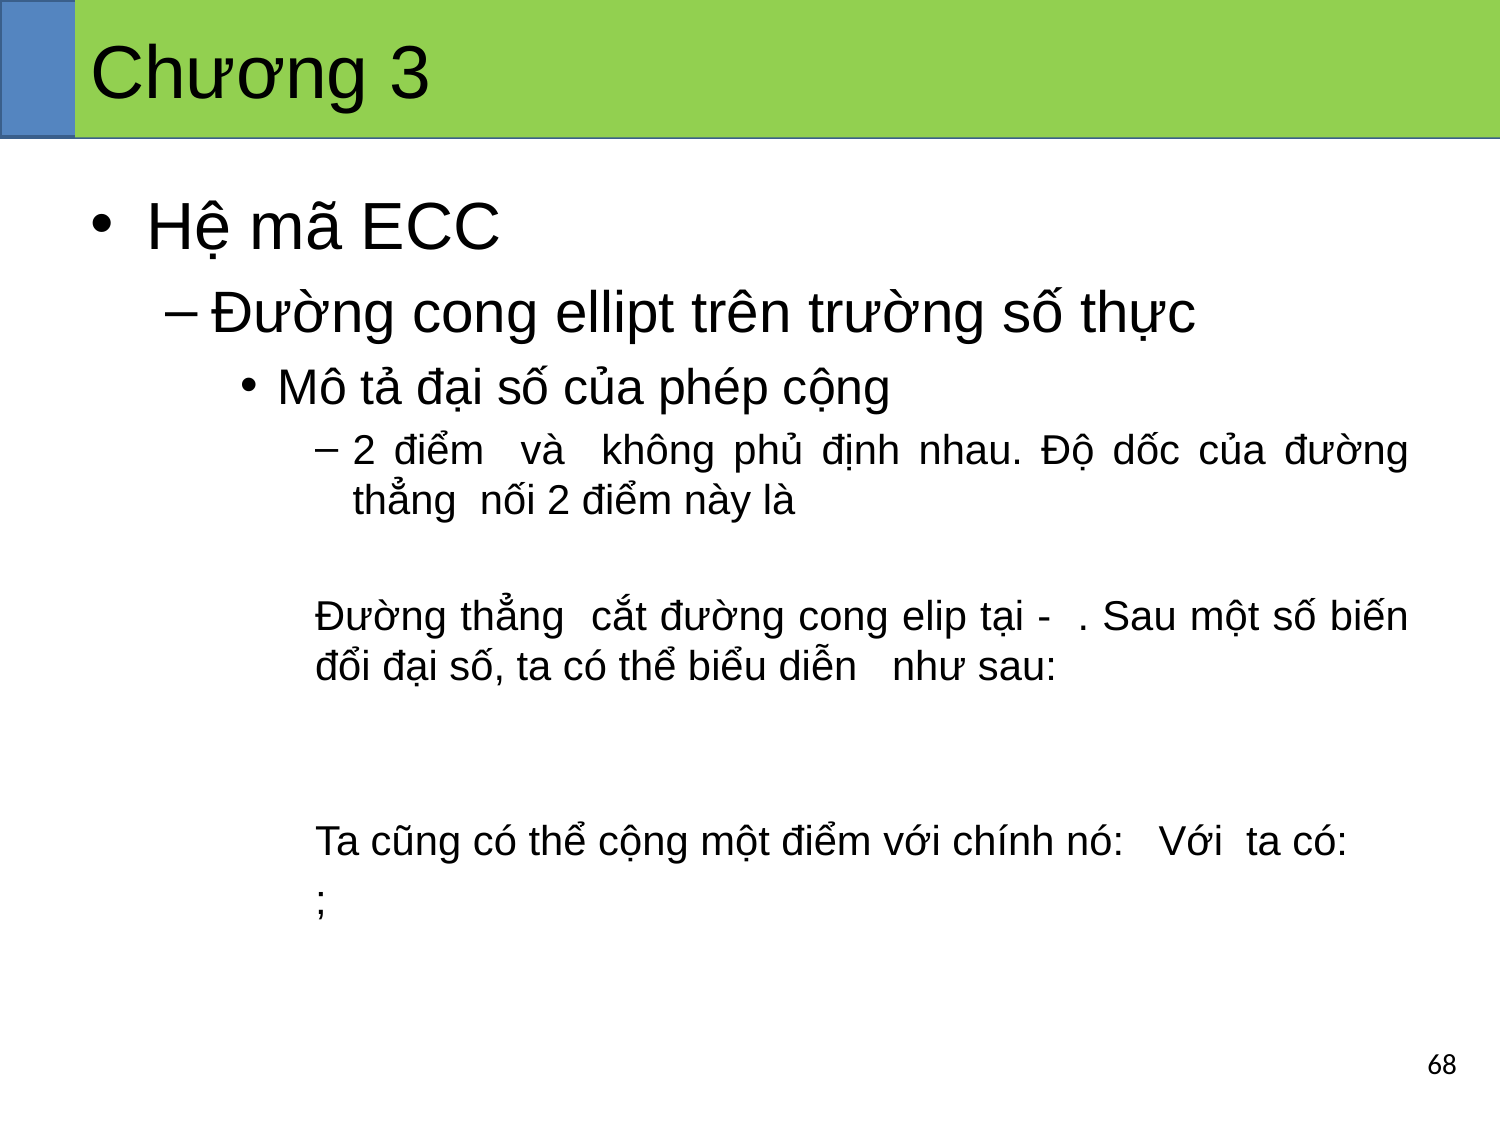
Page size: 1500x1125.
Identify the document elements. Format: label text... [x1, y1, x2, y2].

slide_number 68 [1412, 1037, 1488, 1098]
title Chương 3 [75, 0, 1500, 138]
